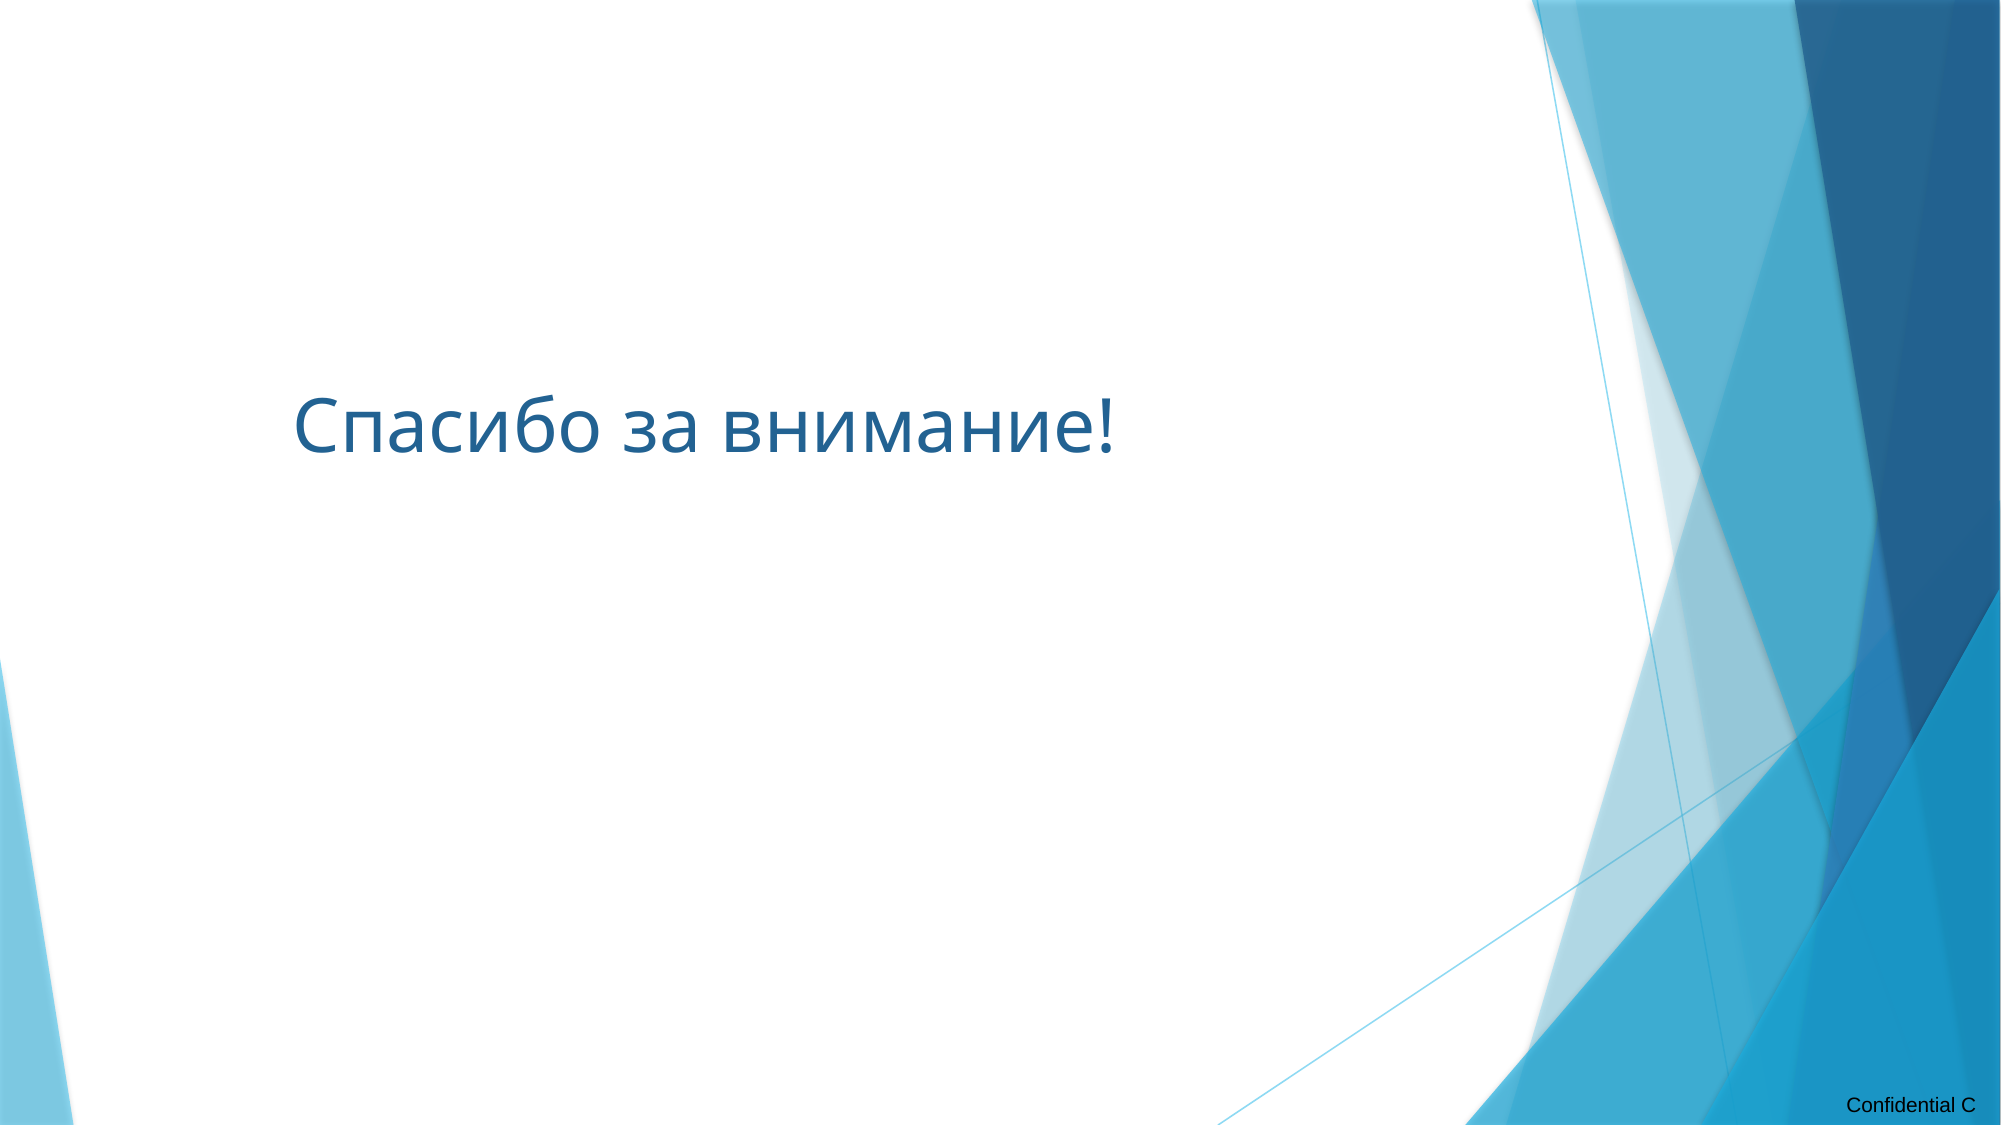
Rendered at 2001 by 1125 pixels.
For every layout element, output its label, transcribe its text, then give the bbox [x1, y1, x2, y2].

title Спасибо за внимание! [0, 99, 1411, 760]
